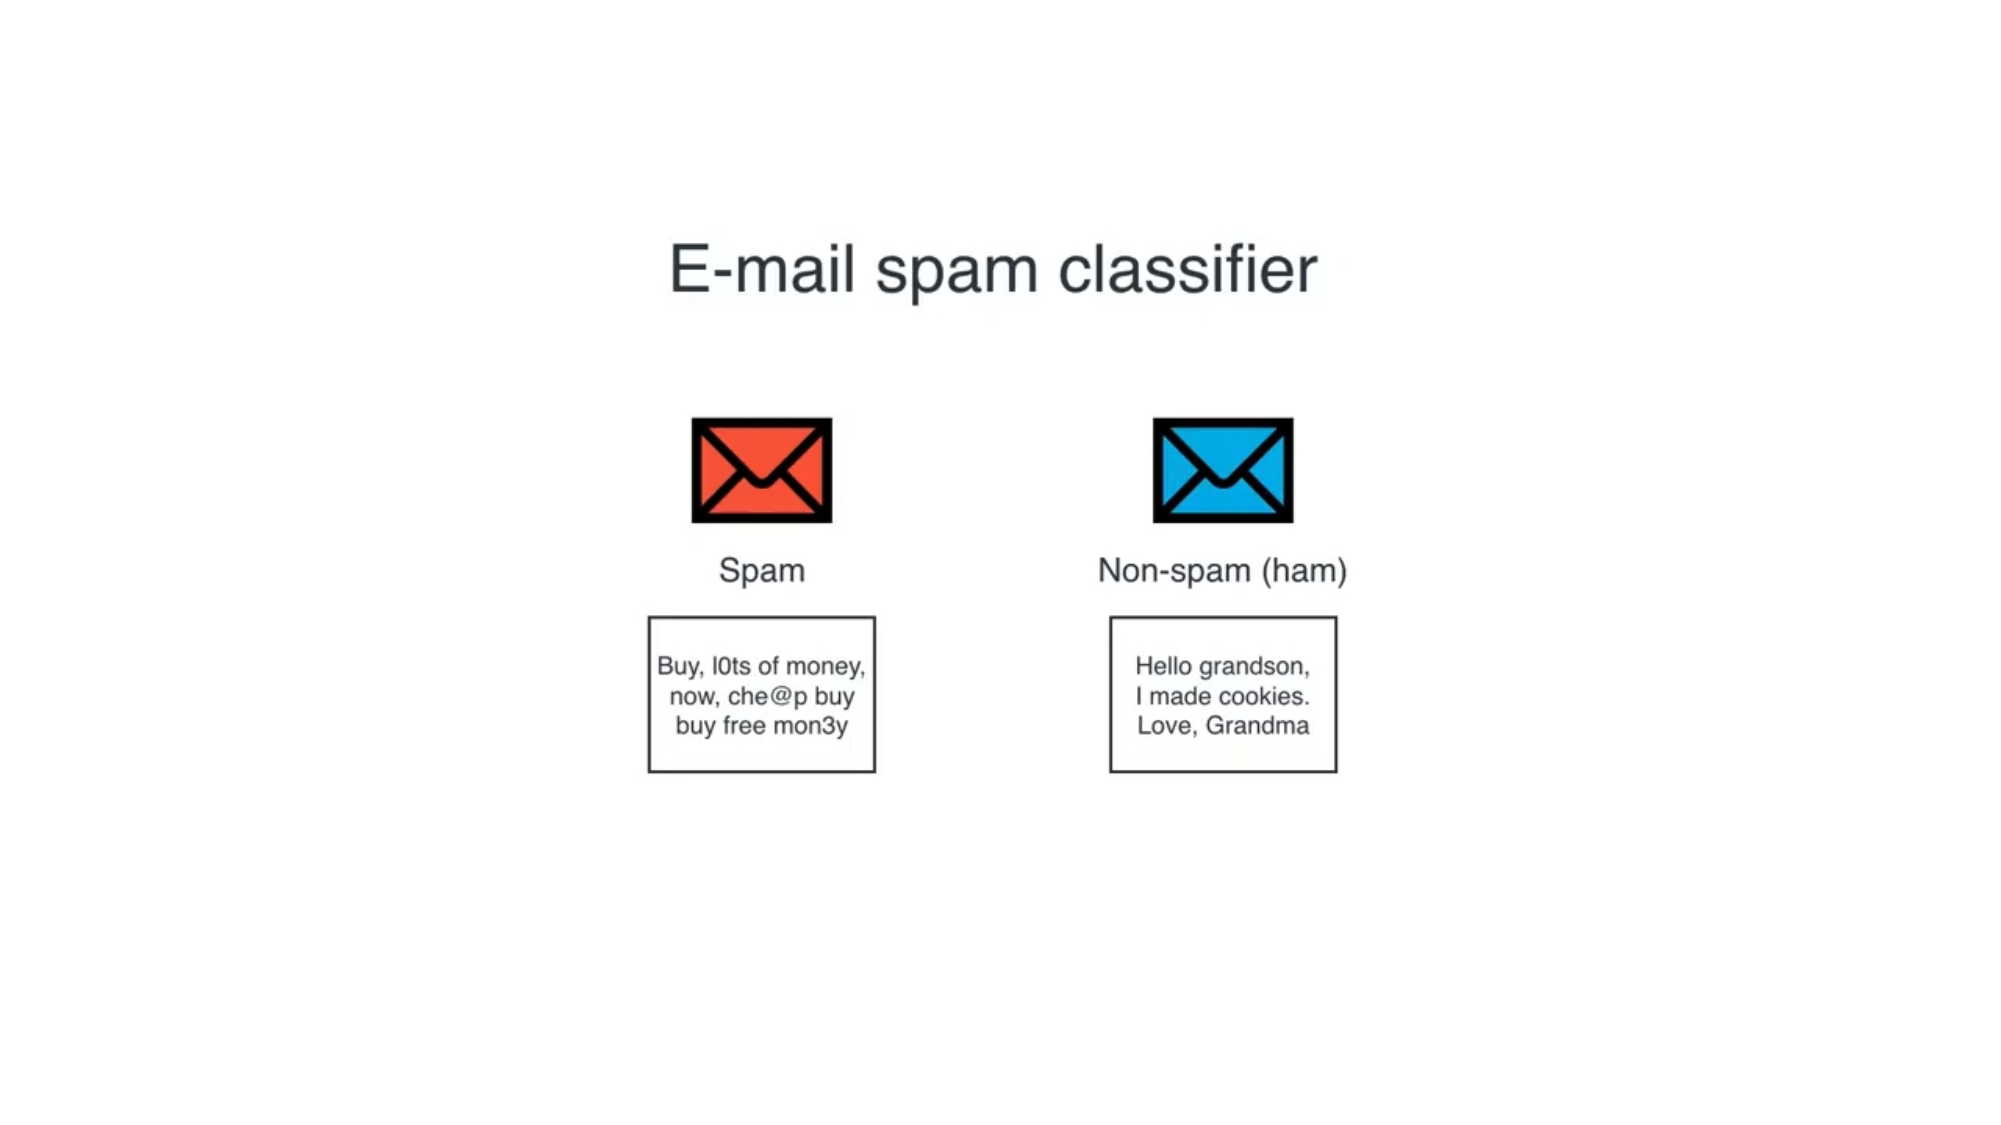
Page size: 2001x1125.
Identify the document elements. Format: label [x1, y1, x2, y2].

picture [345, 195, 1655, 930]
